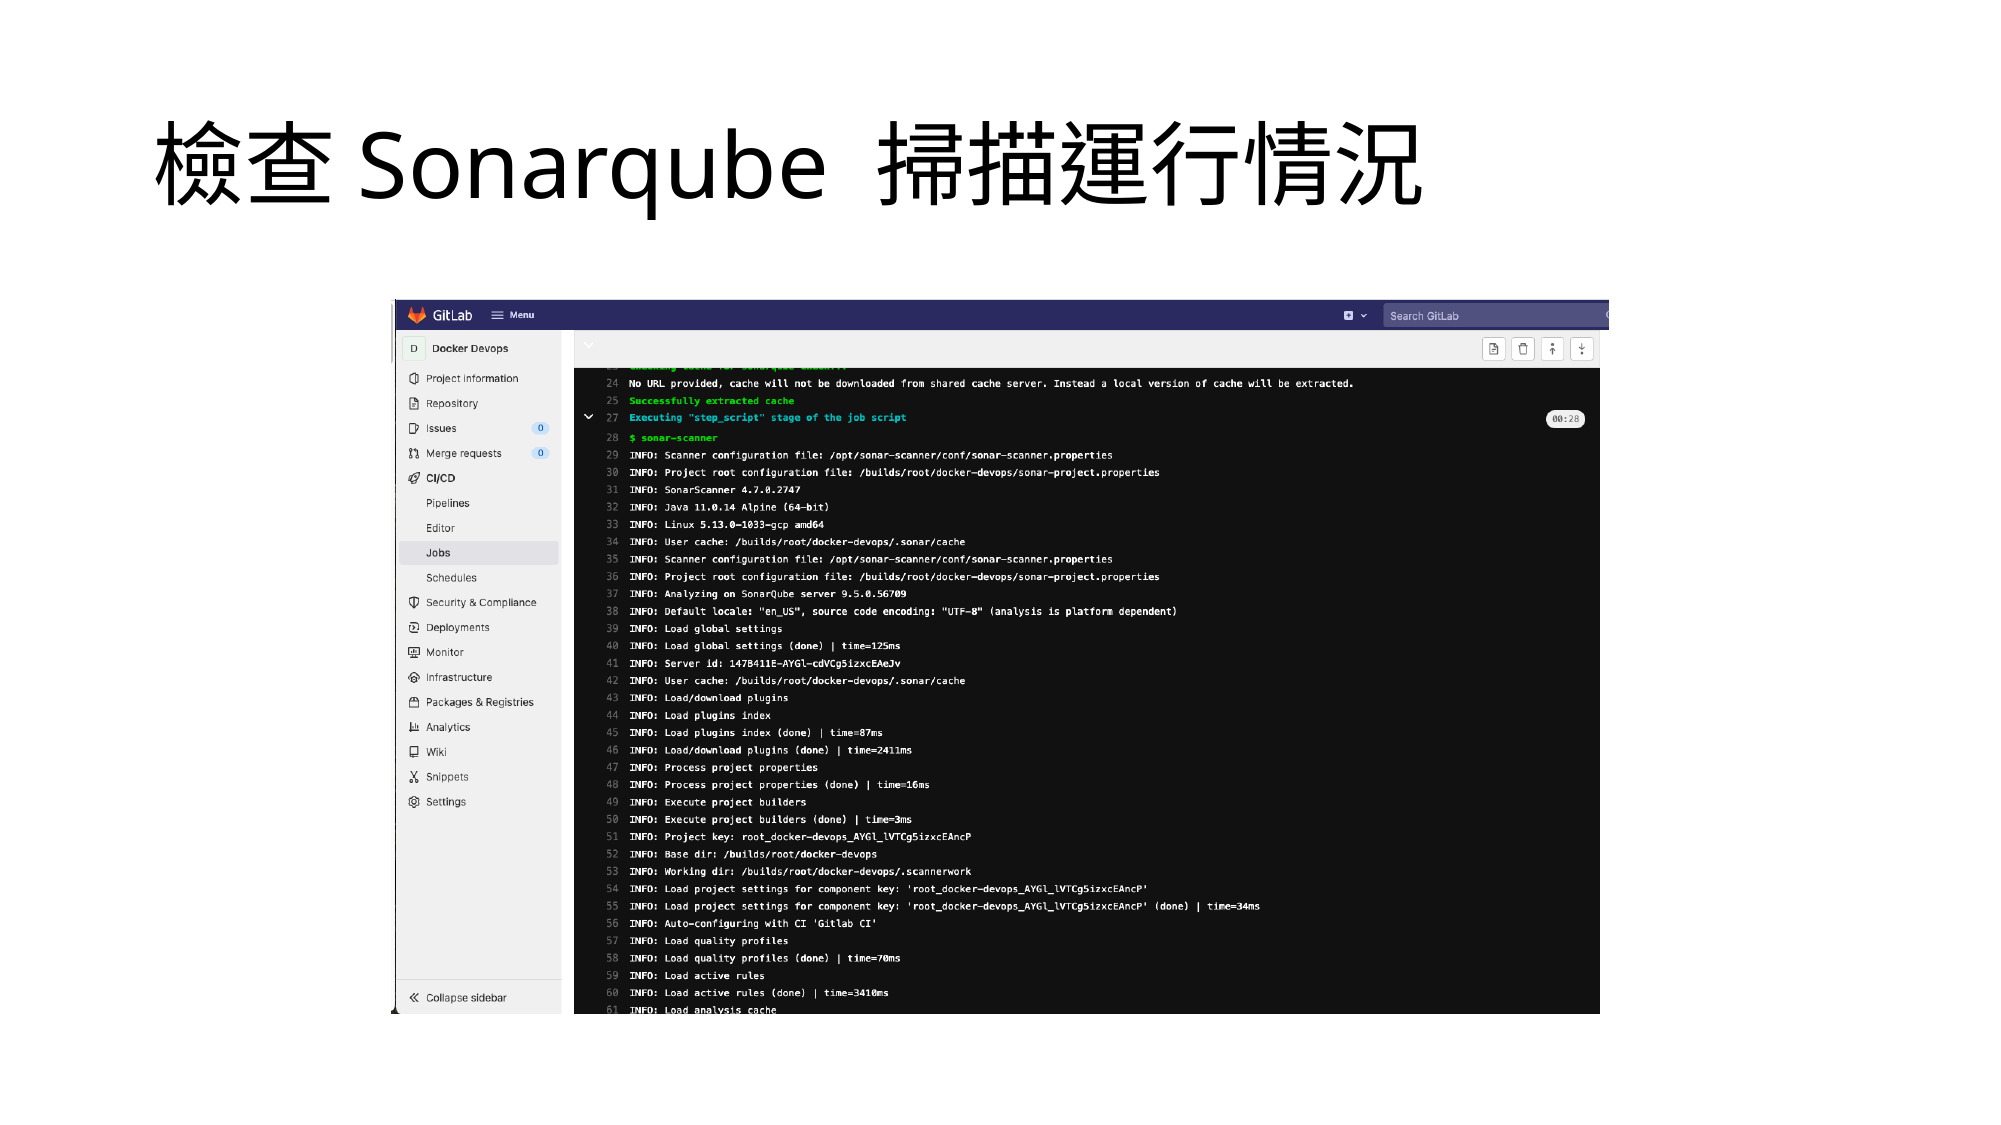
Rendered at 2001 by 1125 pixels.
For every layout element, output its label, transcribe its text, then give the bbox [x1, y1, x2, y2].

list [391, 299, 1609, 1014]
title 檢查Sonarqube 掃描運行情況 [137, 59, 1863, 278]
